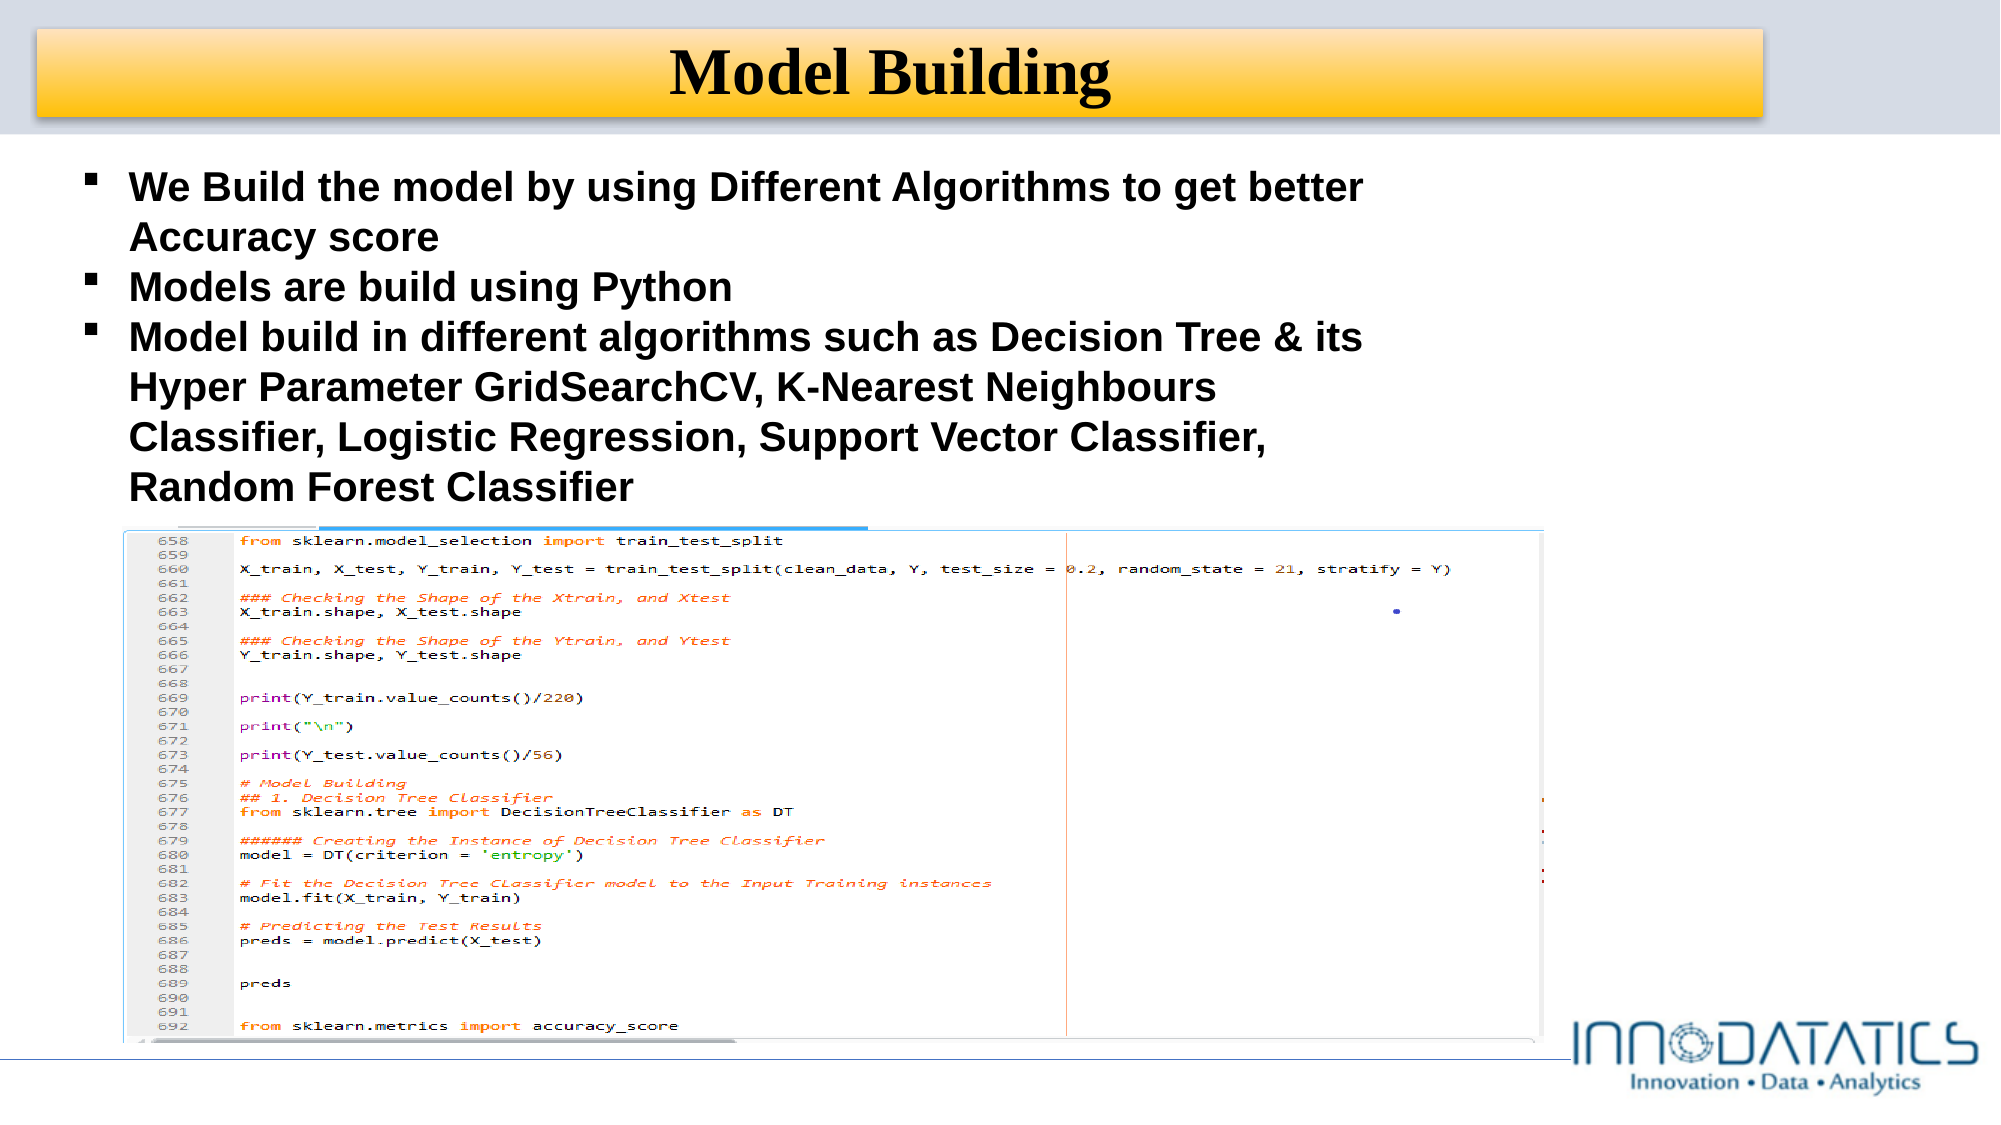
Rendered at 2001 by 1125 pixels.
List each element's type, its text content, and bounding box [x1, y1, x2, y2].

picture [1571, 990, 1998, 1124]
picture [121, 525, 1544, 1043]
title Model Building [37, 29, 1763, 117]
text_box We Build the model by using Different Algorithms to get better Accuracy score Models are build using Python Model build in different algorithms such as Decision Tree & its Hyper Parameter GridSearchCV, K-Nearest Neighbours Classifier, Logistic Regression, Support Vector Classifier, Random Forest Classifier [66, 152, 1408, 668]
